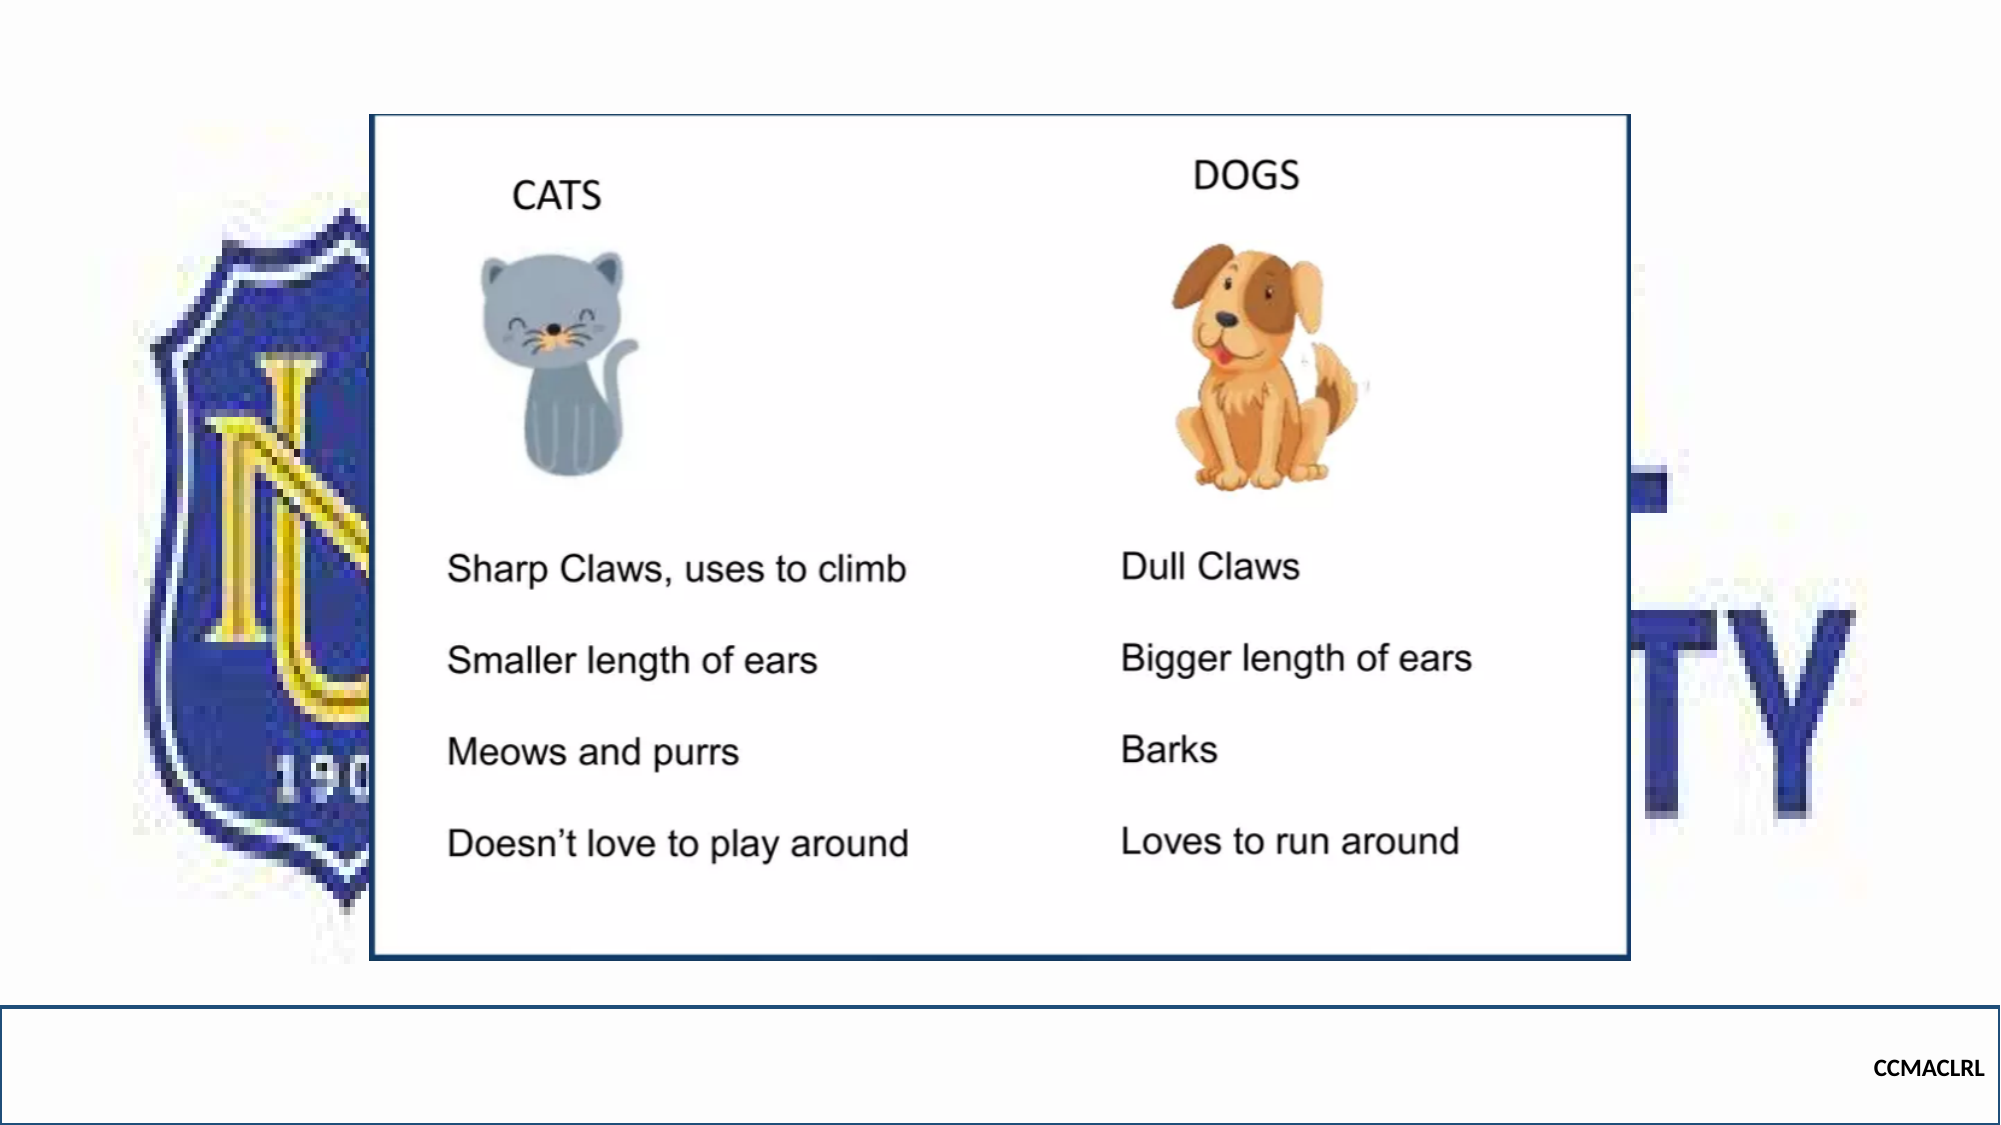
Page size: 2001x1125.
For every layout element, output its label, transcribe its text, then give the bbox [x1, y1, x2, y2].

footer CCMACLRL [0, 1007, 2000, 1125]
picture [0, 0, 2000, 1007]
